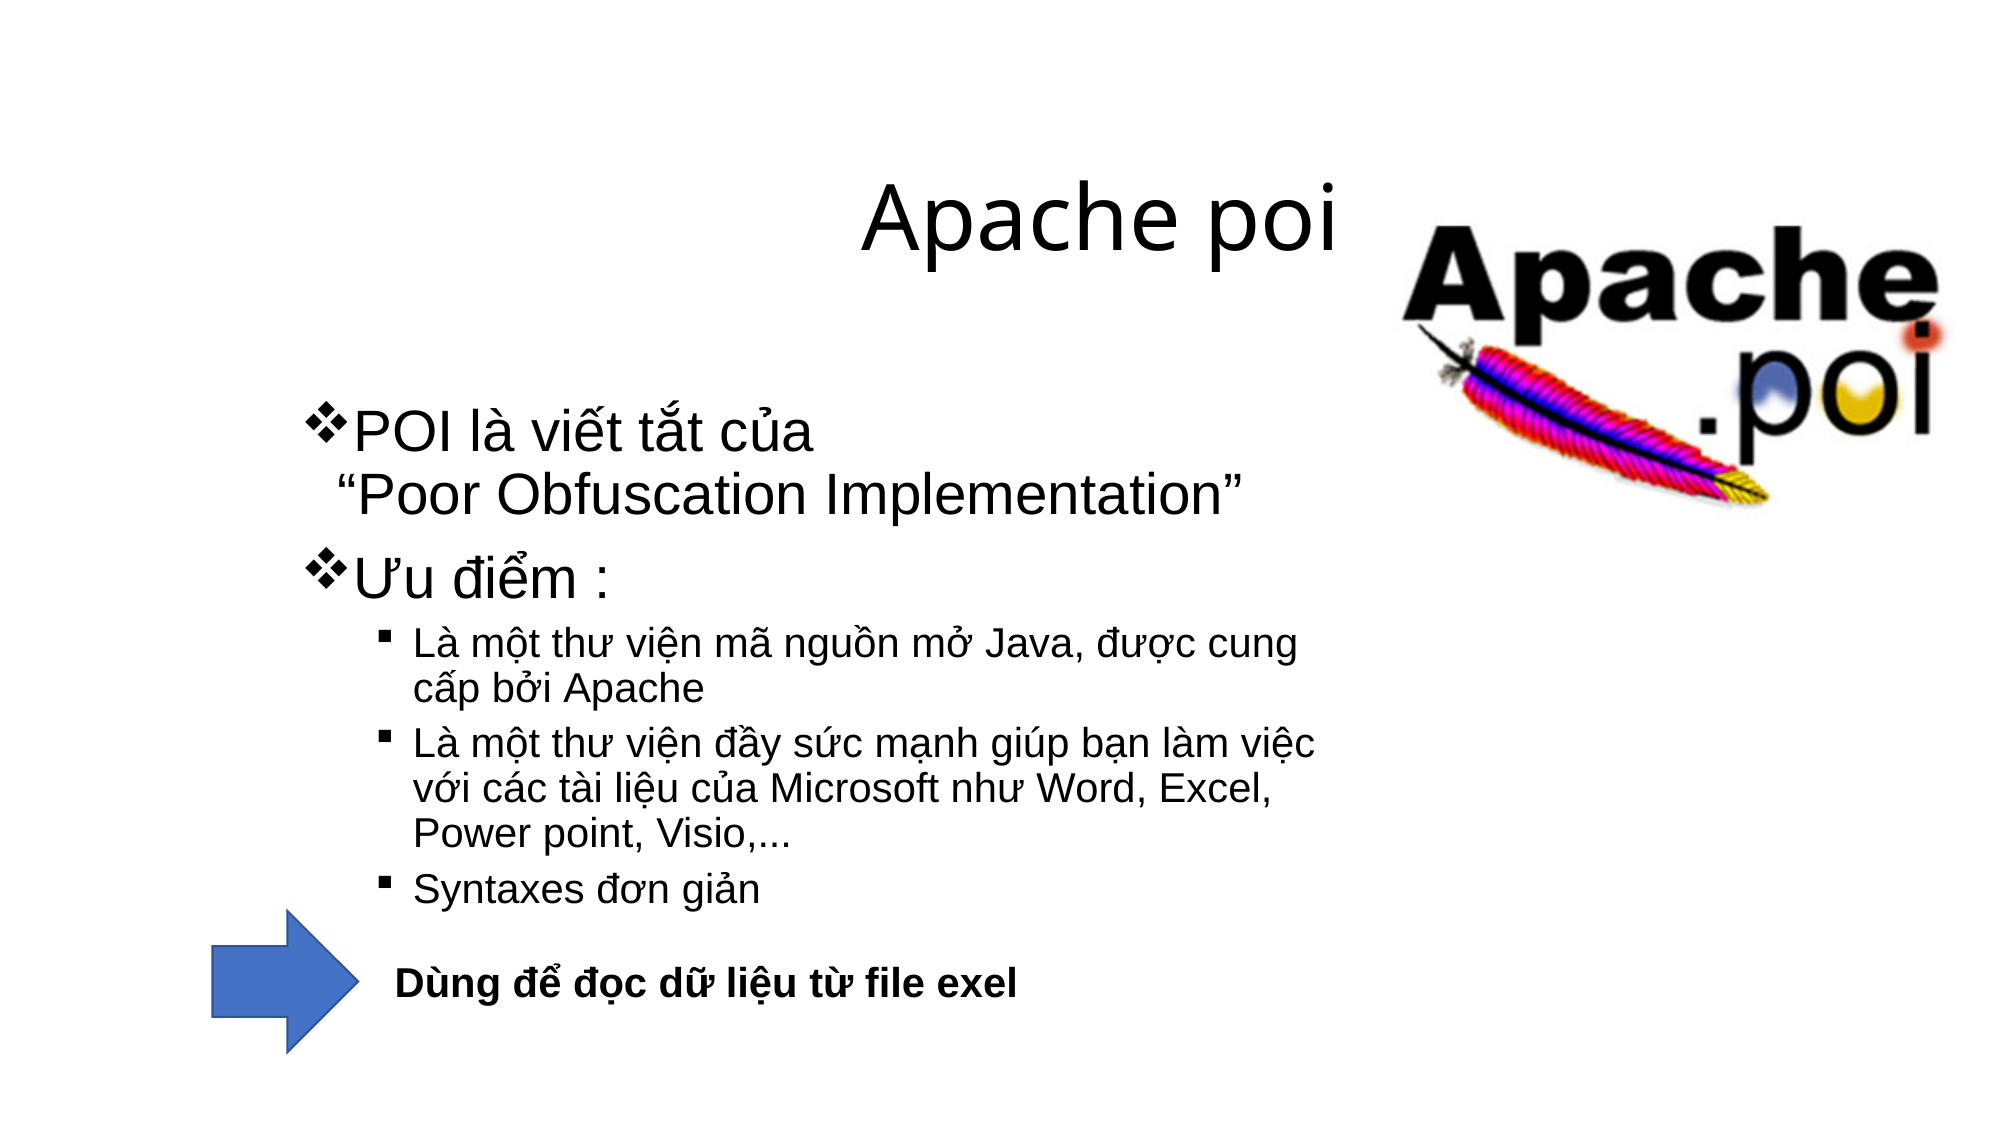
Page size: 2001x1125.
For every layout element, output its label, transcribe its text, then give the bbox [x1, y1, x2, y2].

text_box [211, 908, 360, 1055]
picture [1355, 18, 1981, 644]
text_box Dùng để đọc dữ liệu từ file exel [379, 948, 1385, 1014]
list POI là viết tắt của “Poor Obfuscation Implementation” Ưu điểm : Là một thư viện mã nguồn mở Java, được cung cấp bởi Apache Là một thư viện đầy sức mạnh giúp bạn làm việc với các tài liệu của Microsoft như Word, Excel, Power point, Visio,... Syntaxes đơn giản [285, 393, 1385, 937]
title Apache poi [460, 93, 1355, 350]
